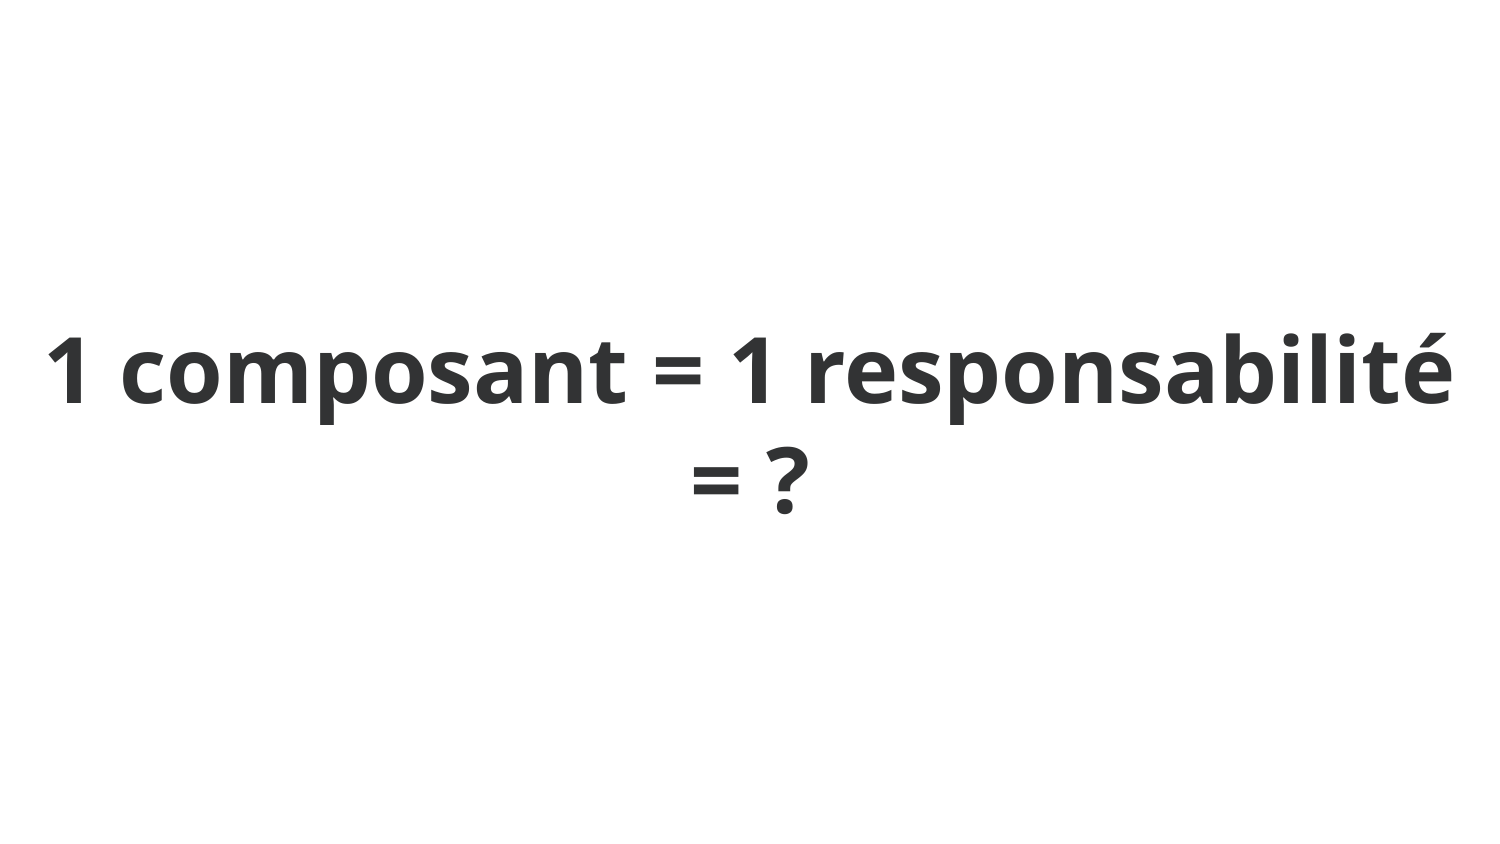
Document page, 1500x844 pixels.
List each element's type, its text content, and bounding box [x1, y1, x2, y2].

title 1 composant = 1 responsabilité = ? [0, 0, 1500, 844]
